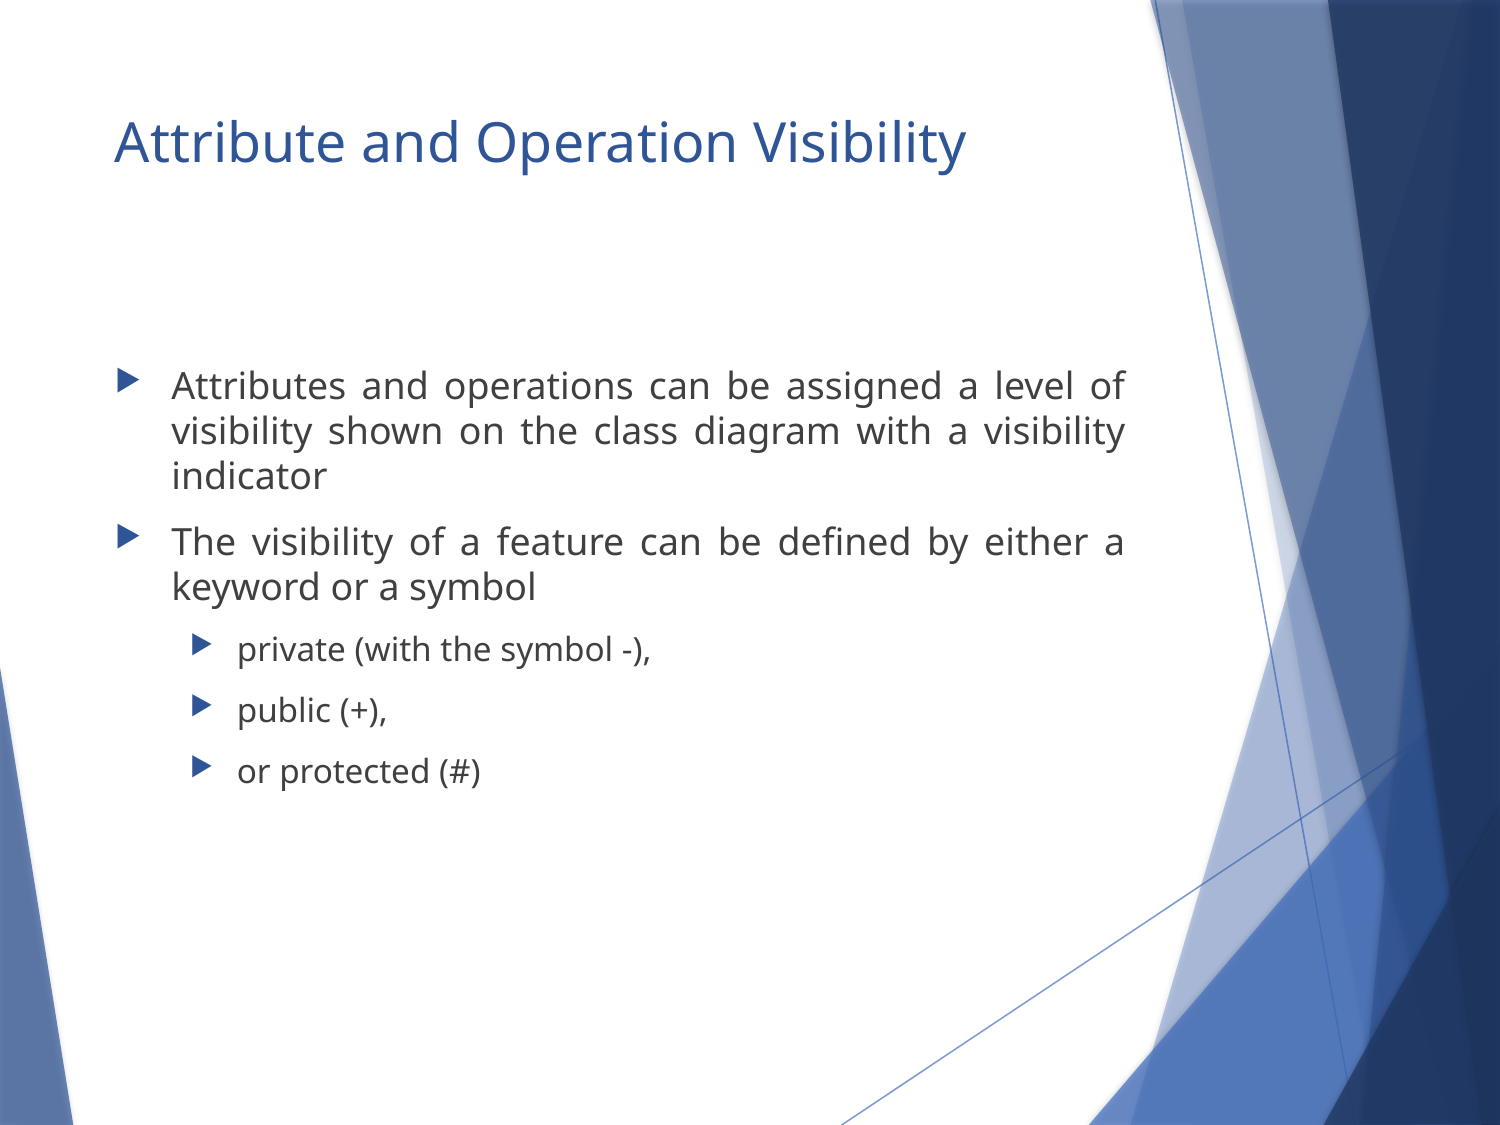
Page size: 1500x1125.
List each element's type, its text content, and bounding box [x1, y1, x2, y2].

list Attributes and operations can be assigned a level of visibility shown on the class diagram with a visibility indicator The visibility of a feature can be defined by either a keyword or a symbol private (with the symbol -), public (+), or protected (#) [99, 354, 1142, 992]
title Attribute and Operation Visibility [99, 99, 1142, 317]
